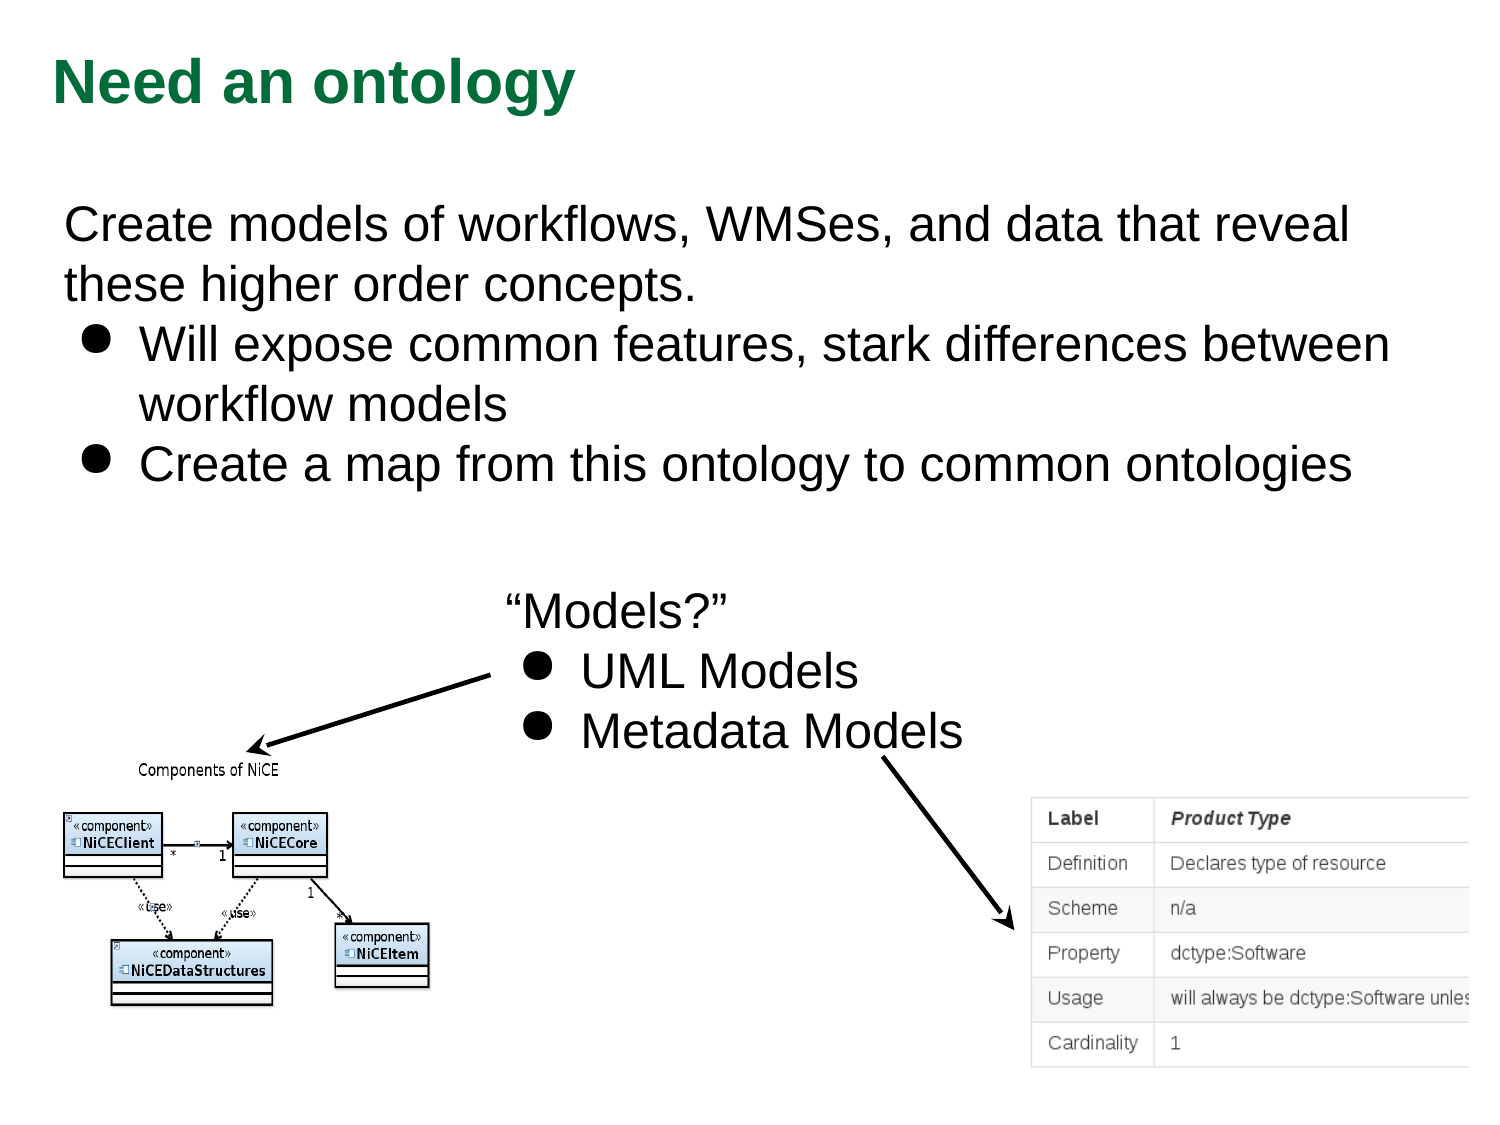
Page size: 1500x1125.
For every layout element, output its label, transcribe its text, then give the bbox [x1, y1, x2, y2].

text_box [245, 674, 491, 753]
text_box Need an ontology [37, 33, 1388, 129]
picture [1014, 785, 1469, 1076]
text_box Create models of workflows, WMSes, and data that reveal these higher order concepts. Will expose common features, stark differences between workflow models Create a map from this ontology to common ontologies [48, 176, 1435, 519]
text_box “Models?” UML Models Metadata Models [490, 563, 987, 786]
picture [48, 751, 444, 1027]
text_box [882, 756, 1015, 931]
